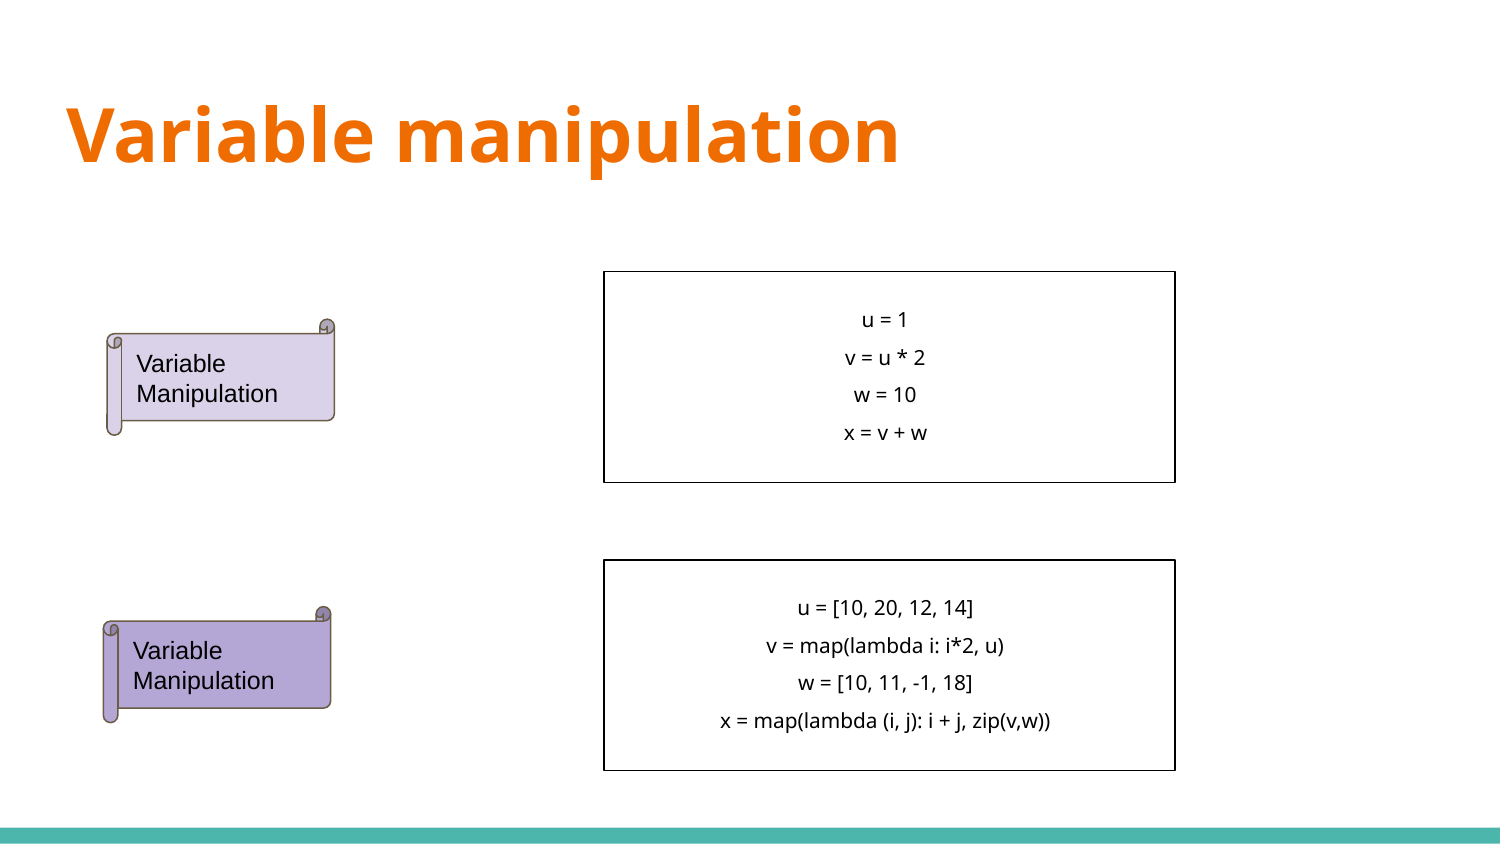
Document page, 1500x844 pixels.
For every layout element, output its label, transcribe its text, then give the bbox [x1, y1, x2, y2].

text_box Variable Manipulation [107, 319, 335, 436]
text_box u = 1 v = u * 2 w = 10 x = v + w [620, 279, 1150, 467]
text_box u = [10, 20, 12, 14] v = map(lambda i: i*2, u) w = [10, 11, -1, 18] x = map(lambda (i, j): i + j, zip(v,w)) [620, 567, 1150, 762]
text_box [604, 271, 1175, 483]
text_box Variable Manipulation [103, 606, 331, 723]
text_box [604, 559, 1175, 771]
title Variable manipulation [51, 72, 1449, 189]
